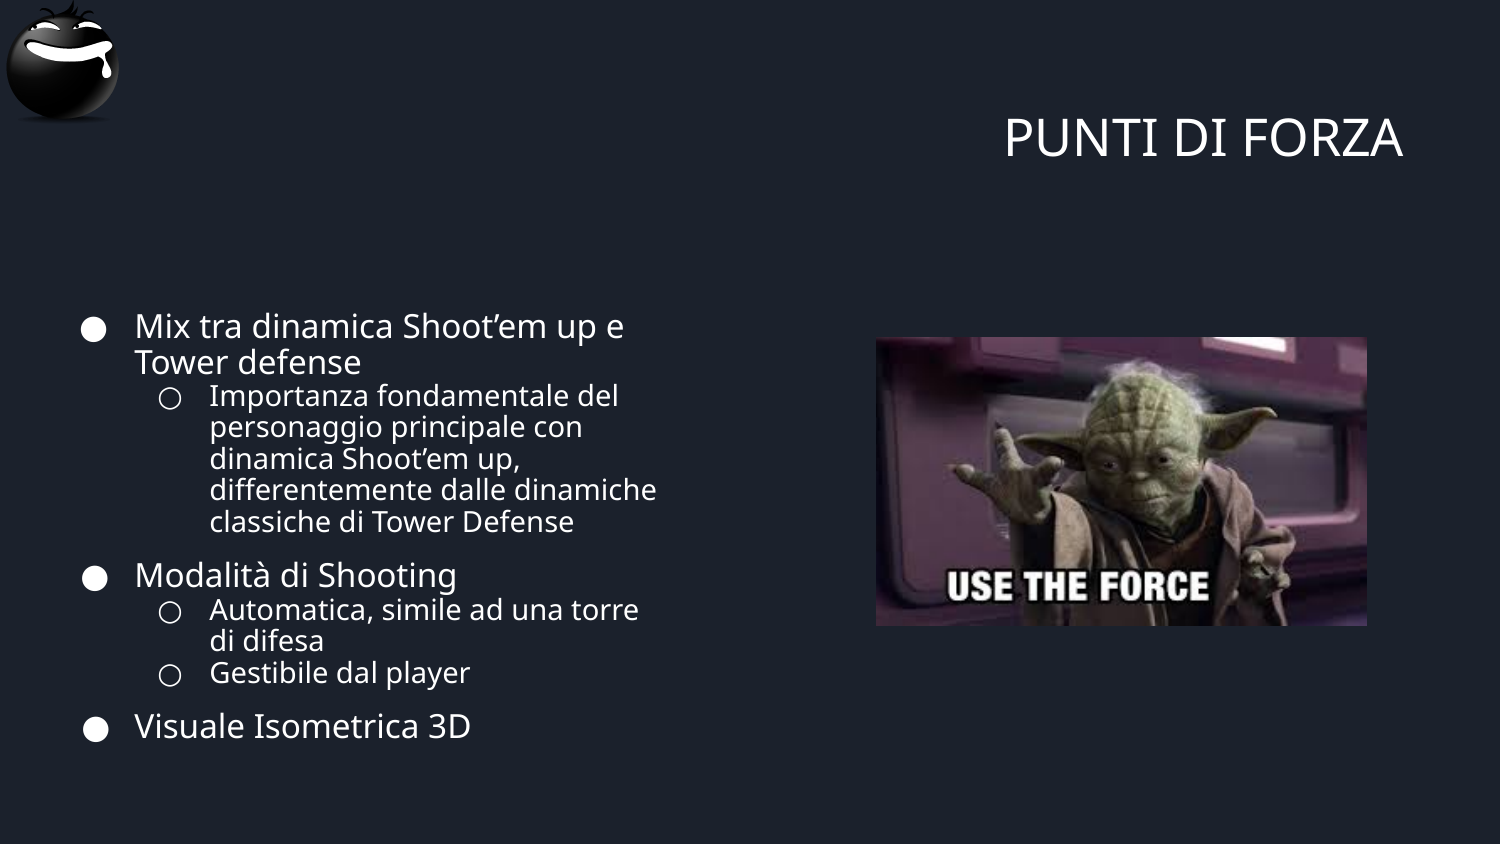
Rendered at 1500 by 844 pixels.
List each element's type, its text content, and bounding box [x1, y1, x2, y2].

list Mix tra dinamica Shoot’em up e Tower defense Importanza fondamentale del personaggio principale con dinamica Shoot’em up, differentemente dalle dinamiche classiche di Tower Defense Modalità di Shooting Automatica, simile ad una torre di difesa Gestibile dal player Visuale Isometrica 3D [48, 303, 683, 811]
title PUNTI DI FORZA [357, 81, 1416, 197]
picture [876, 336, 1367, 626]
picture [0, 0, 125, 125]
